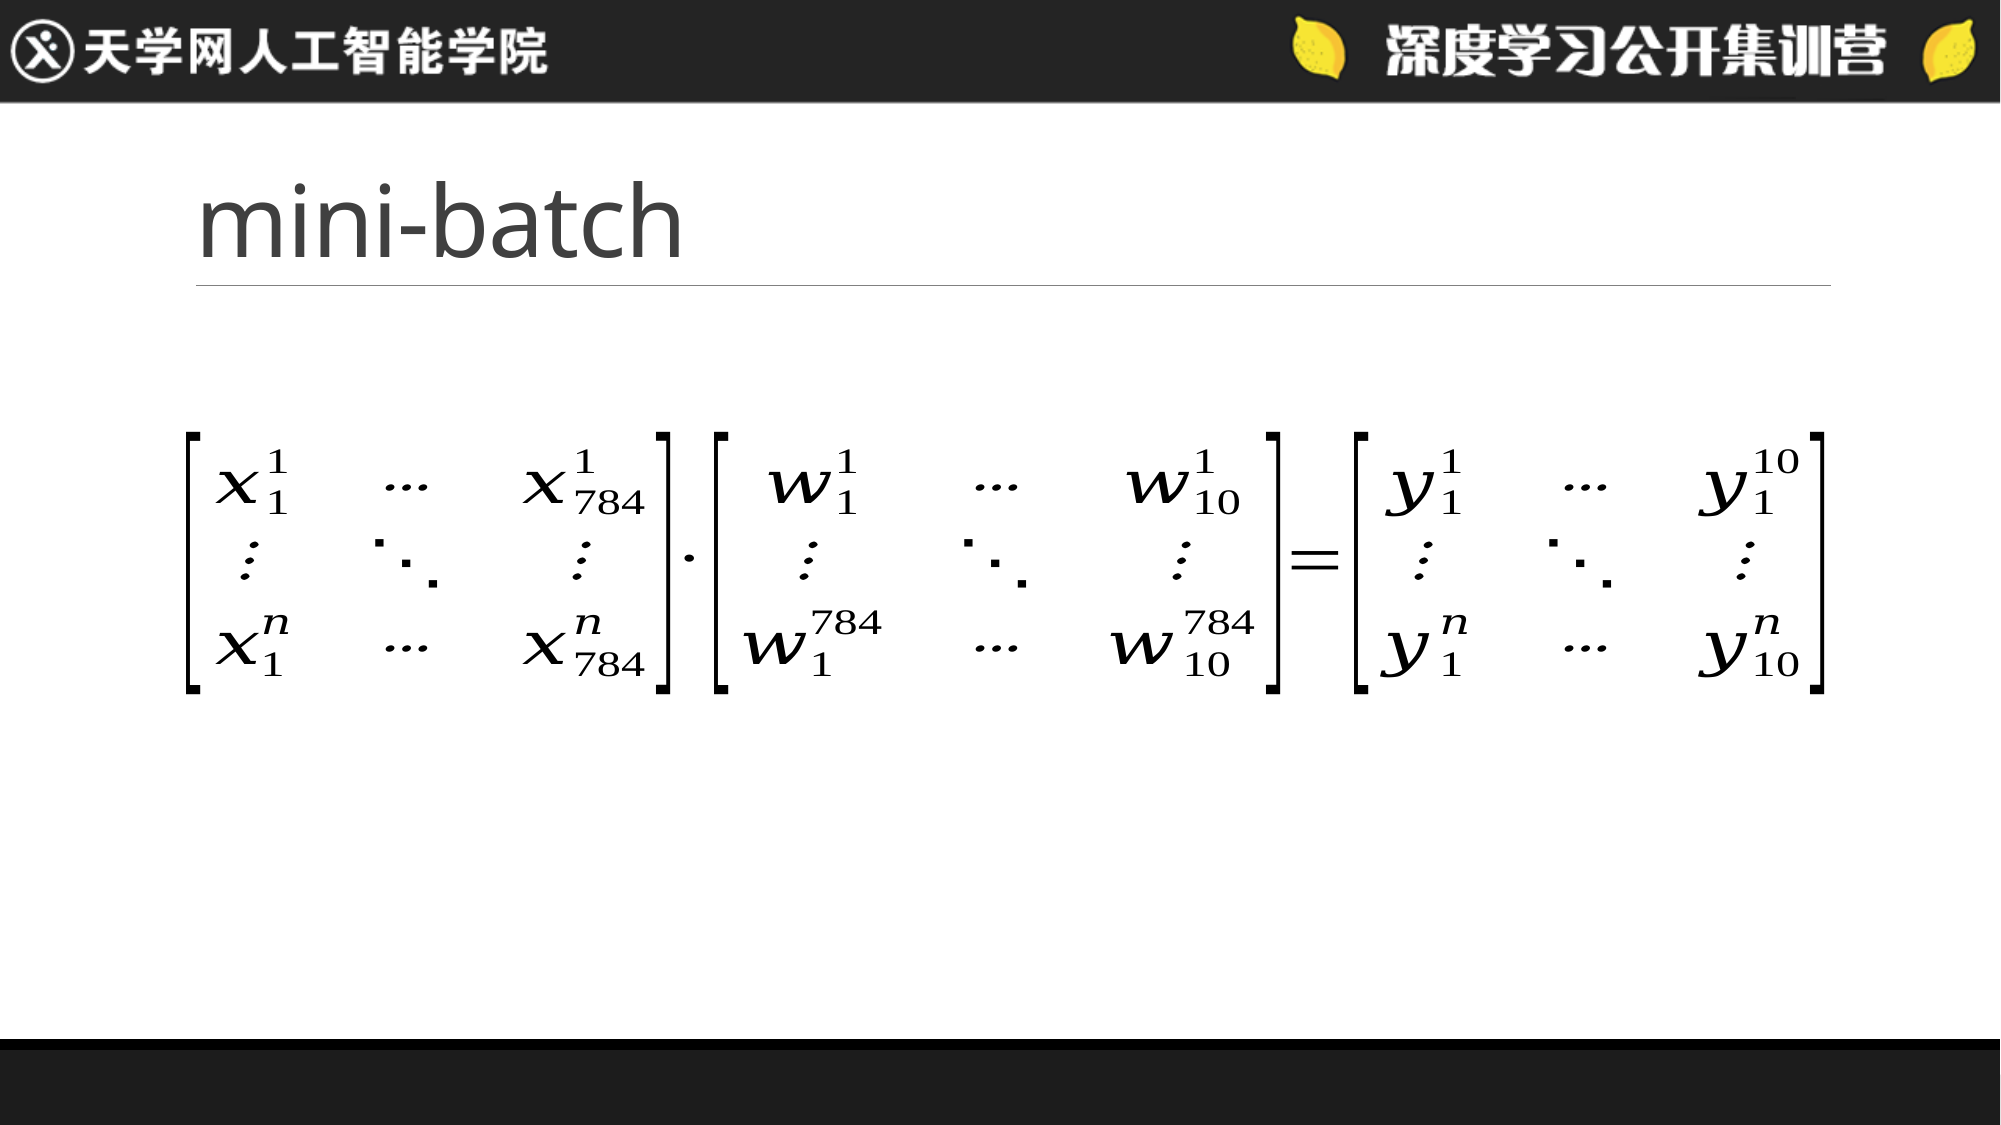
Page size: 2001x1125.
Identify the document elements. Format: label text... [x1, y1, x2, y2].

picture [0, 0, 2001, 1125]
title mini-batch [180, 47, 1830, 285]
